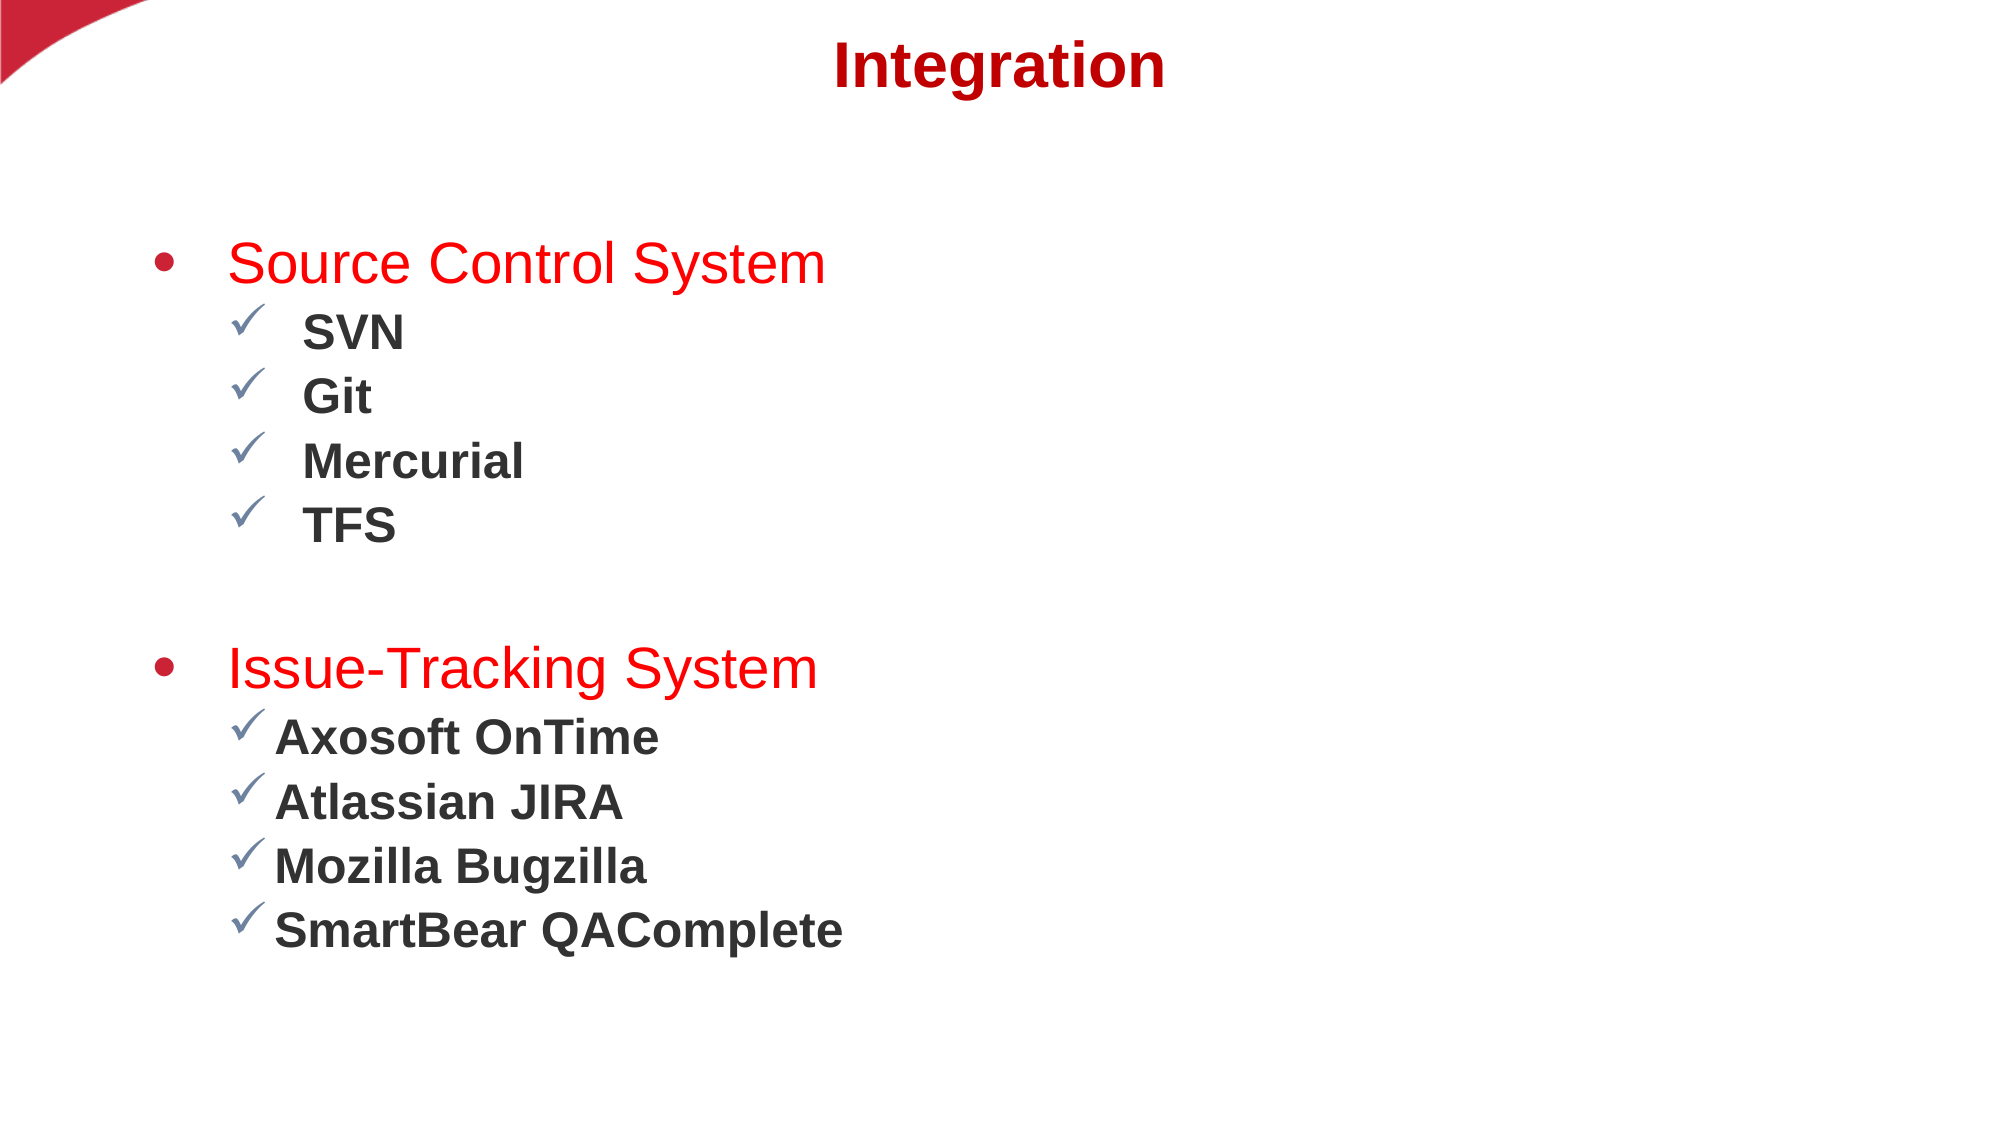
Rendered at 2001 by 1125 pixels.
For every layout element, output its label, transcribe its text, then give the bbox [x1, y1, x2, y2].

picture [0, 0, 158, 89]
title Integration [137, 24, 1863, 110]
list Source Control System SVN Git Mercurial TFS Issue-Tracking System Axosoft OnTime Atlassian JIRA Mozilla Bugzilla SmartBear QAComplete [137, 185, 1863, 1050]
